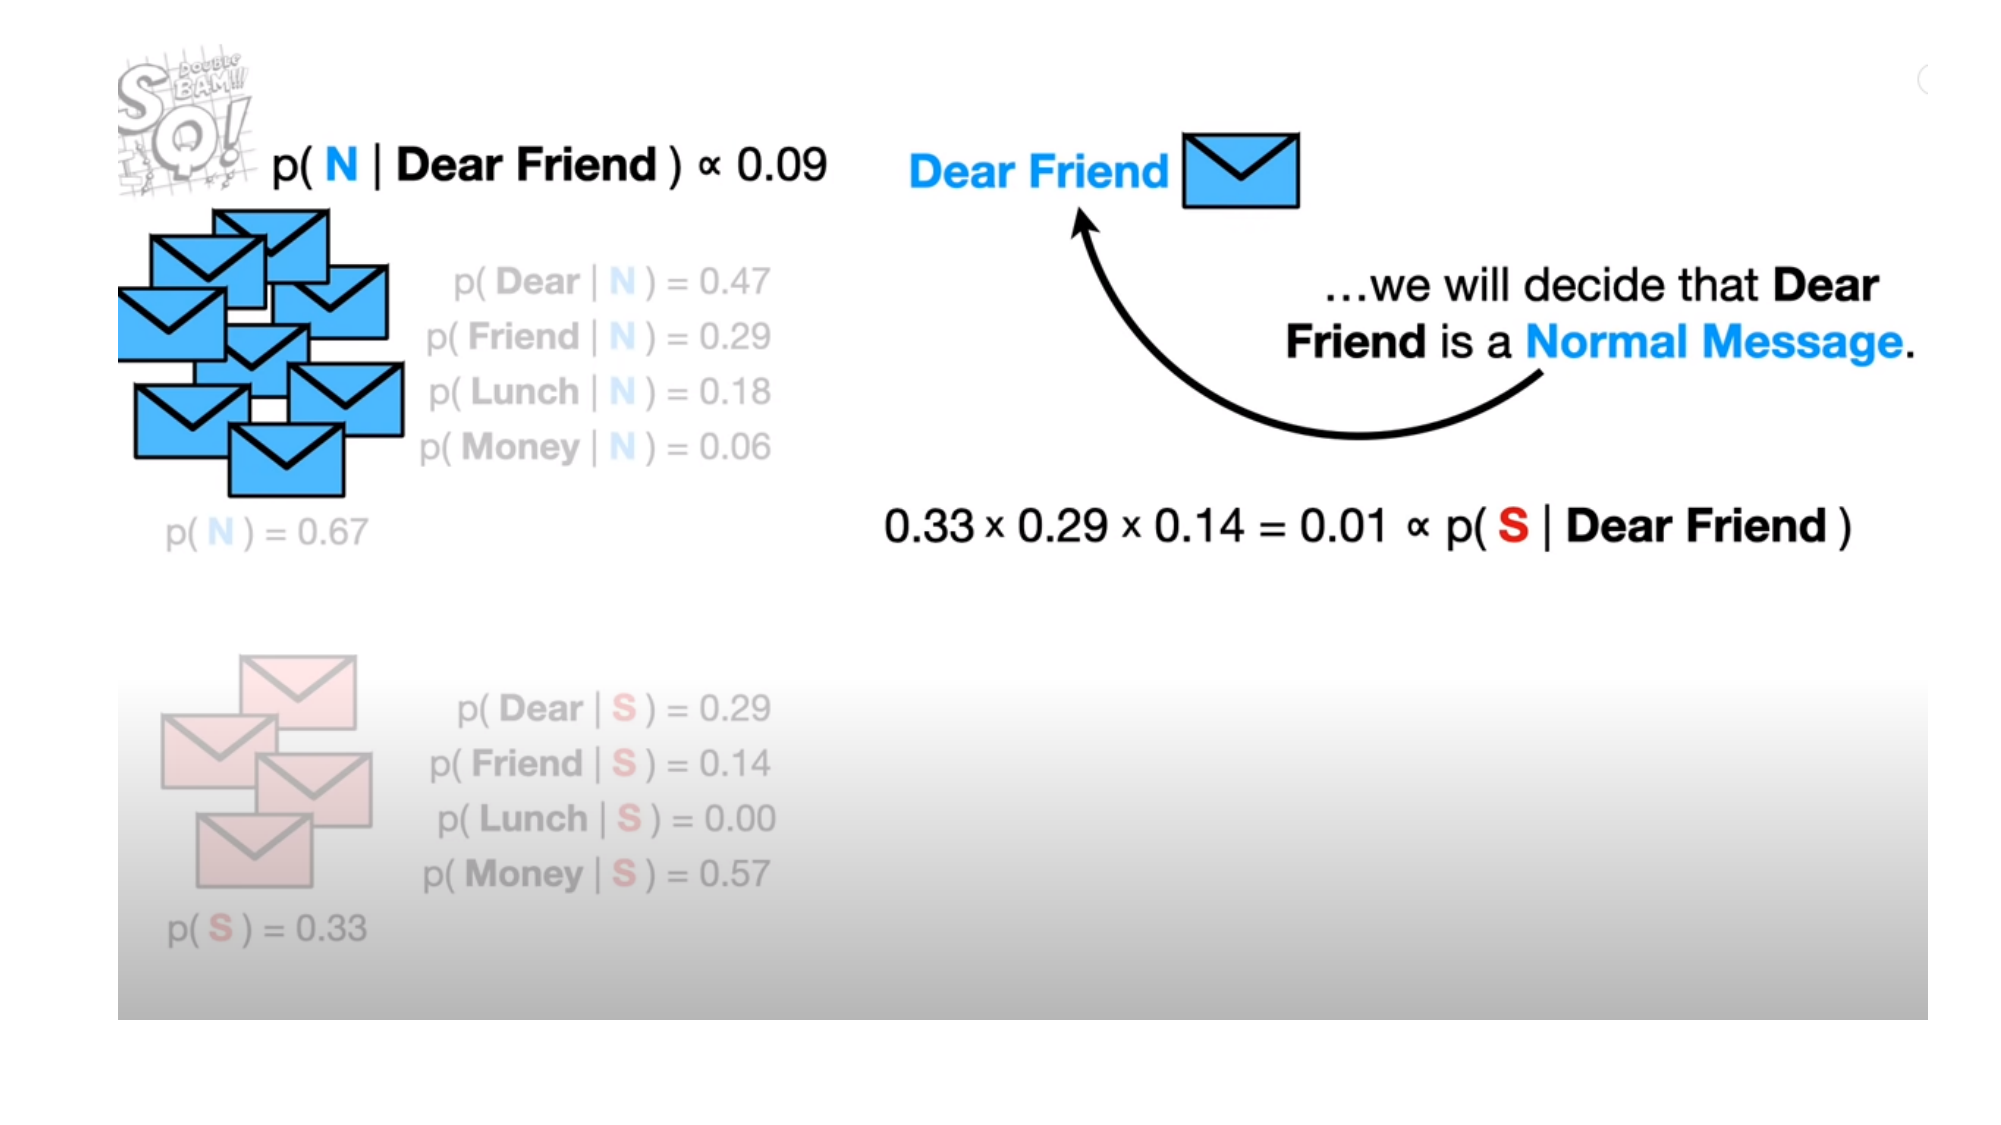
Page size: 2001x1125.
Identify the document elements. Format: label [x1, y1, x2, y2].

list [118, 40, 1928, 1020]
